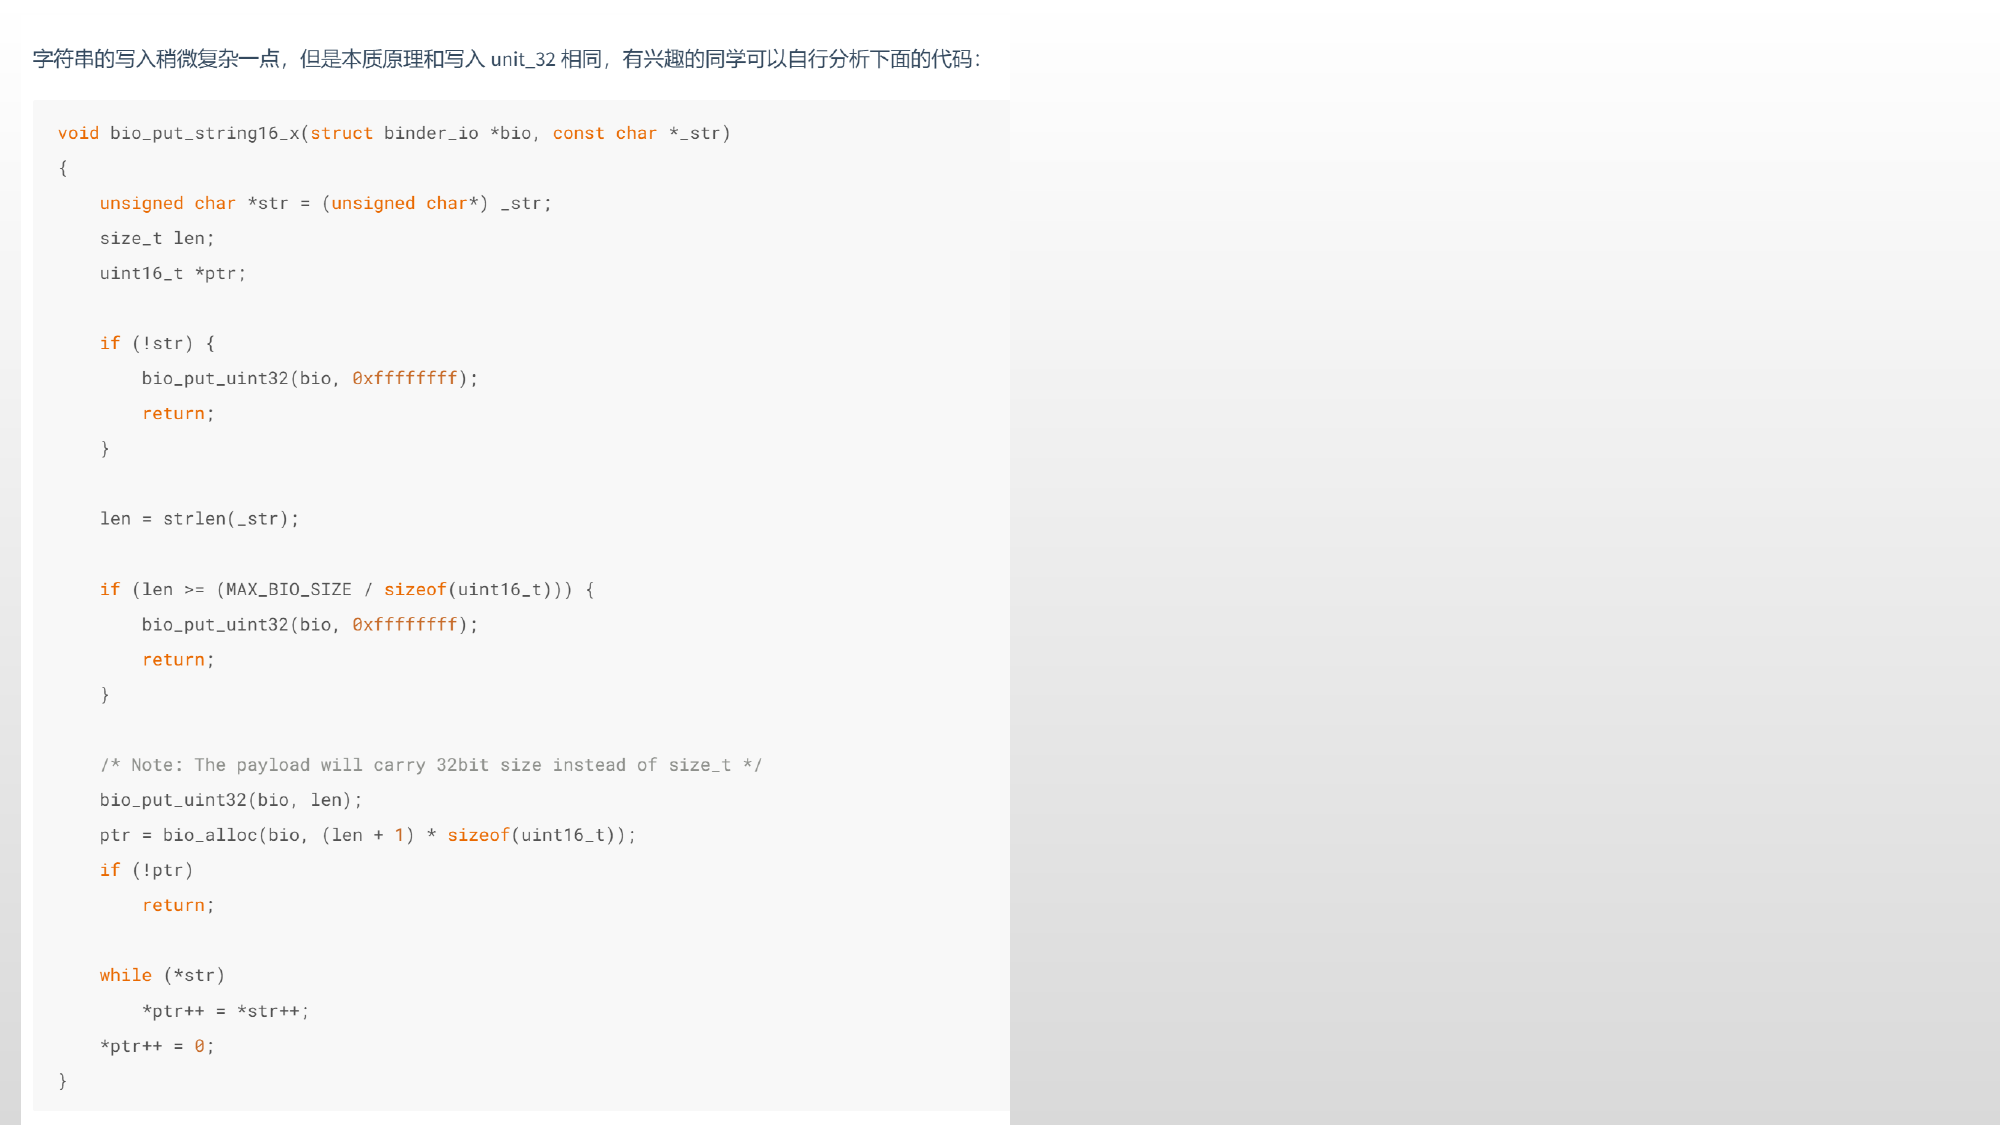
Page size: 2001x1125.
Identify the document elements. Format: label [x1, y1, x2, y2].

picture [21, 15, 1010, 1125]
